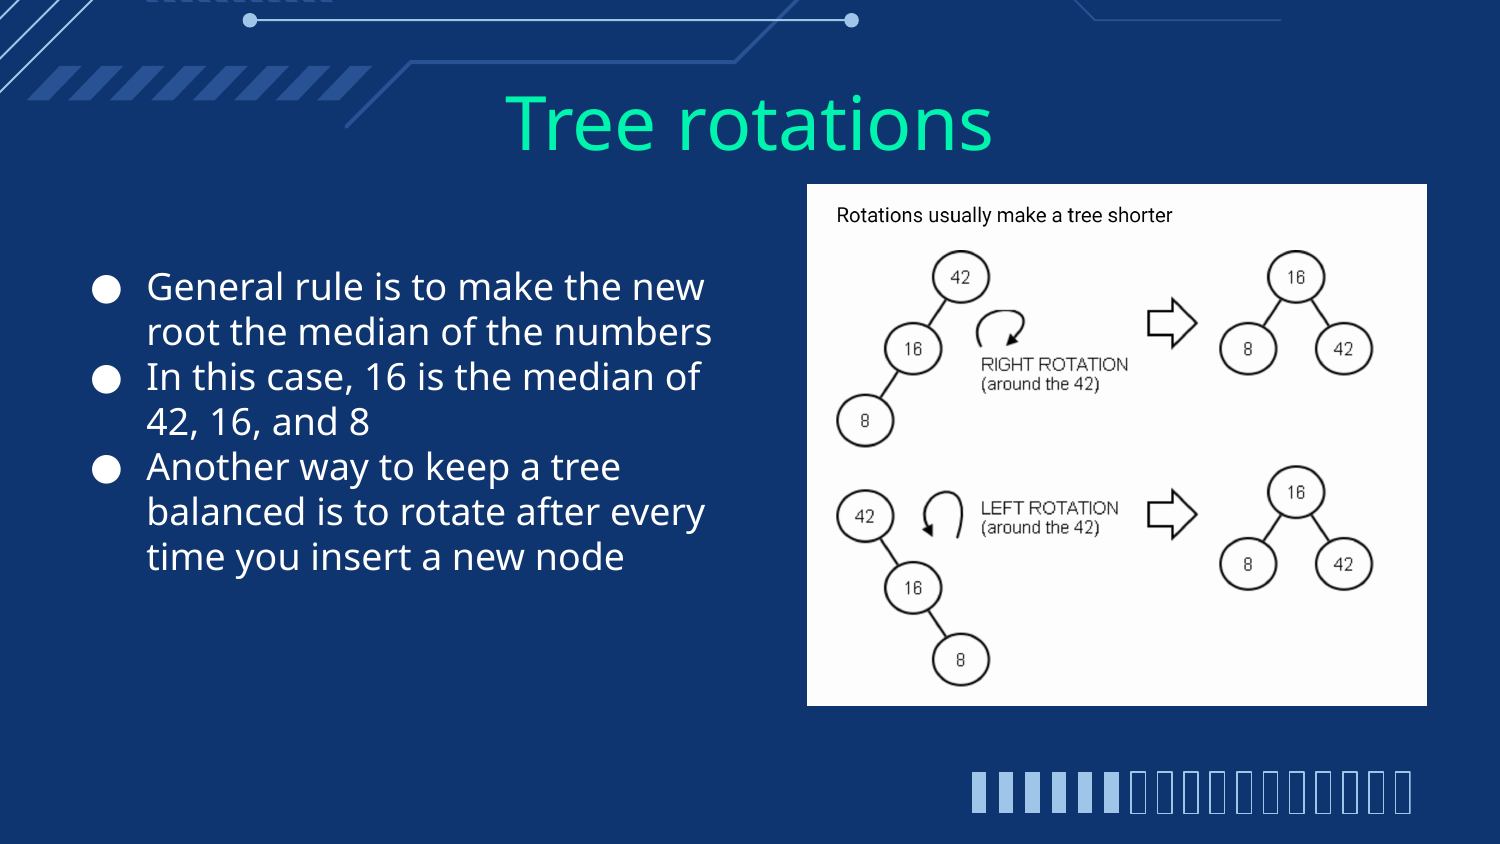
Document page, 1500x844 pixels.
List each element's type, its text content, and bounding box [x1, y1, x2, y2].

title Tree rotations [118, 75, 1382, 156]
picture [807, 184, 1428, 707]
text_box General rule is to make the new root the median of the numbers In this case, 16 is the median of 42, 16, and 8 Another way to keep a tree balanced is to rotate after every time you insert a new node [56, 247, 767, 593]
